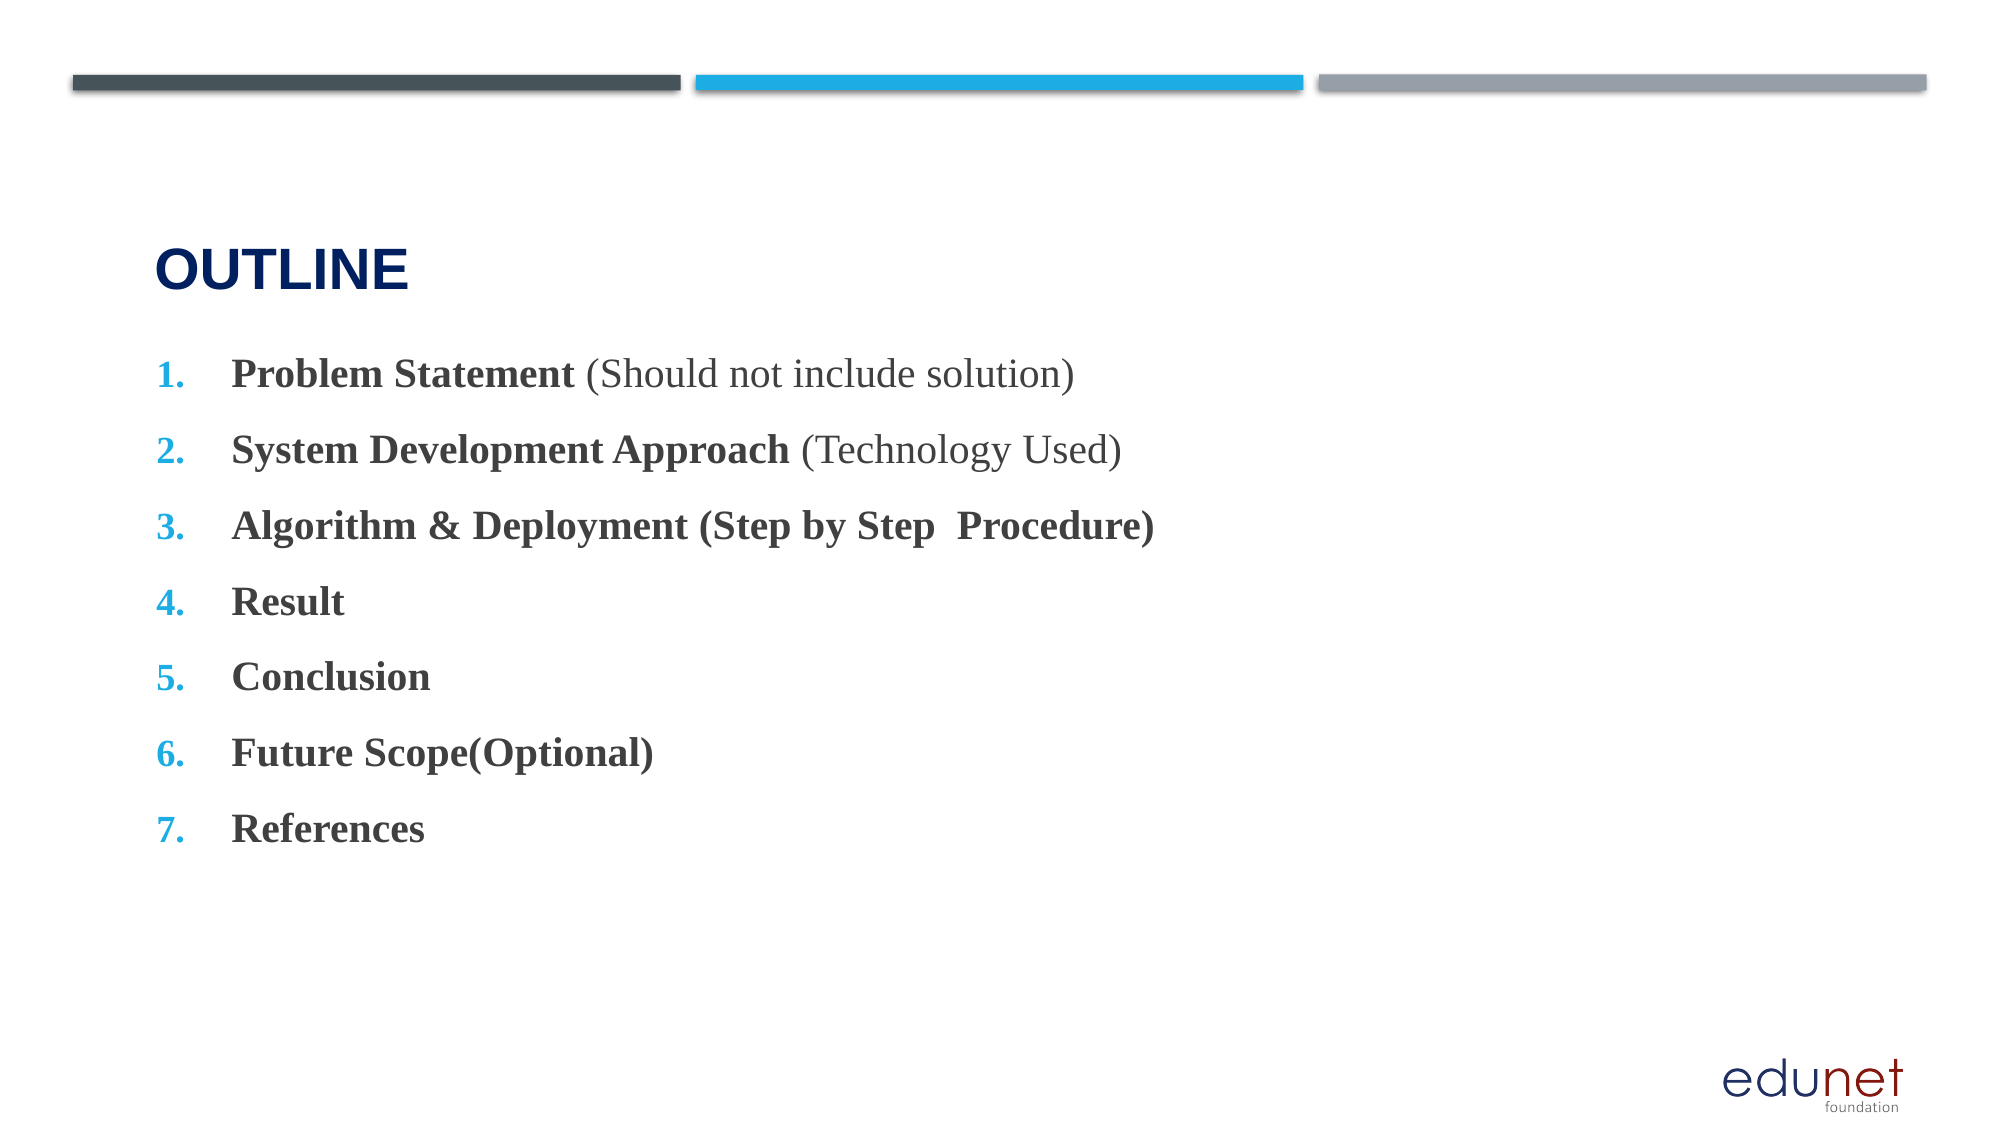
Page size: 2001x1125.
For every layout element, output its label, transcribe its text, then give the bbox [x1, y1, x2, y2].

picture [1719, 1056, 1905, 1116]
title OUTLINE [139, 91, 1865, 309]
list Problem Statement (Should not include solution) System Development Approach (Technology Used) Algorithm & Deployment (Step by Step Procedure) Result Conclusion Future Scope(Optional) References [141, 262, 1865, 956]
